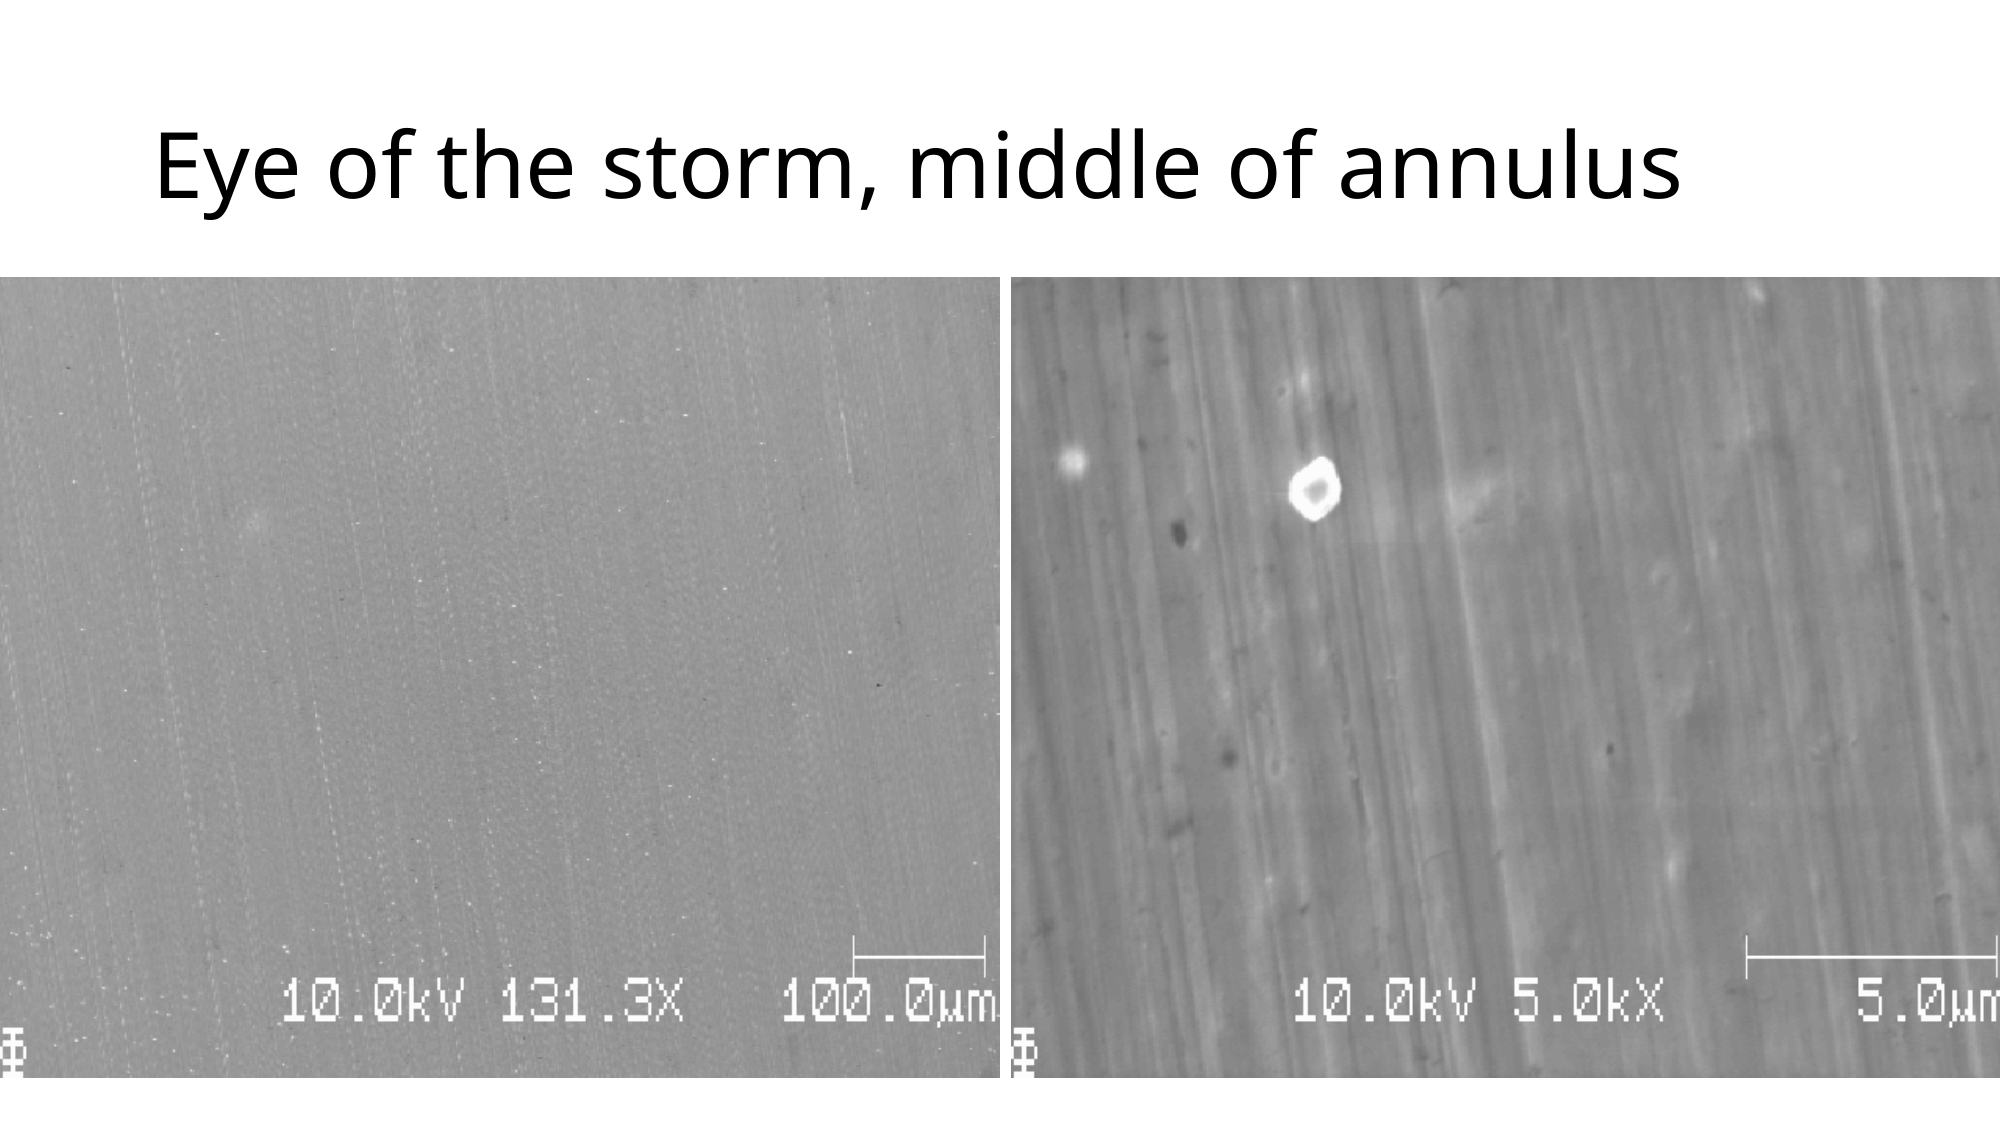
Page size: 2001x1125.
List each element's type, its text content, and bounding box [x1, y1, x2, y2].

picture [1011, 277, 2000, 1078]
picture [0, 277, 1000, 1078]
title Eye of the storm, middle of annulus [137, 59, 1863, 278]
